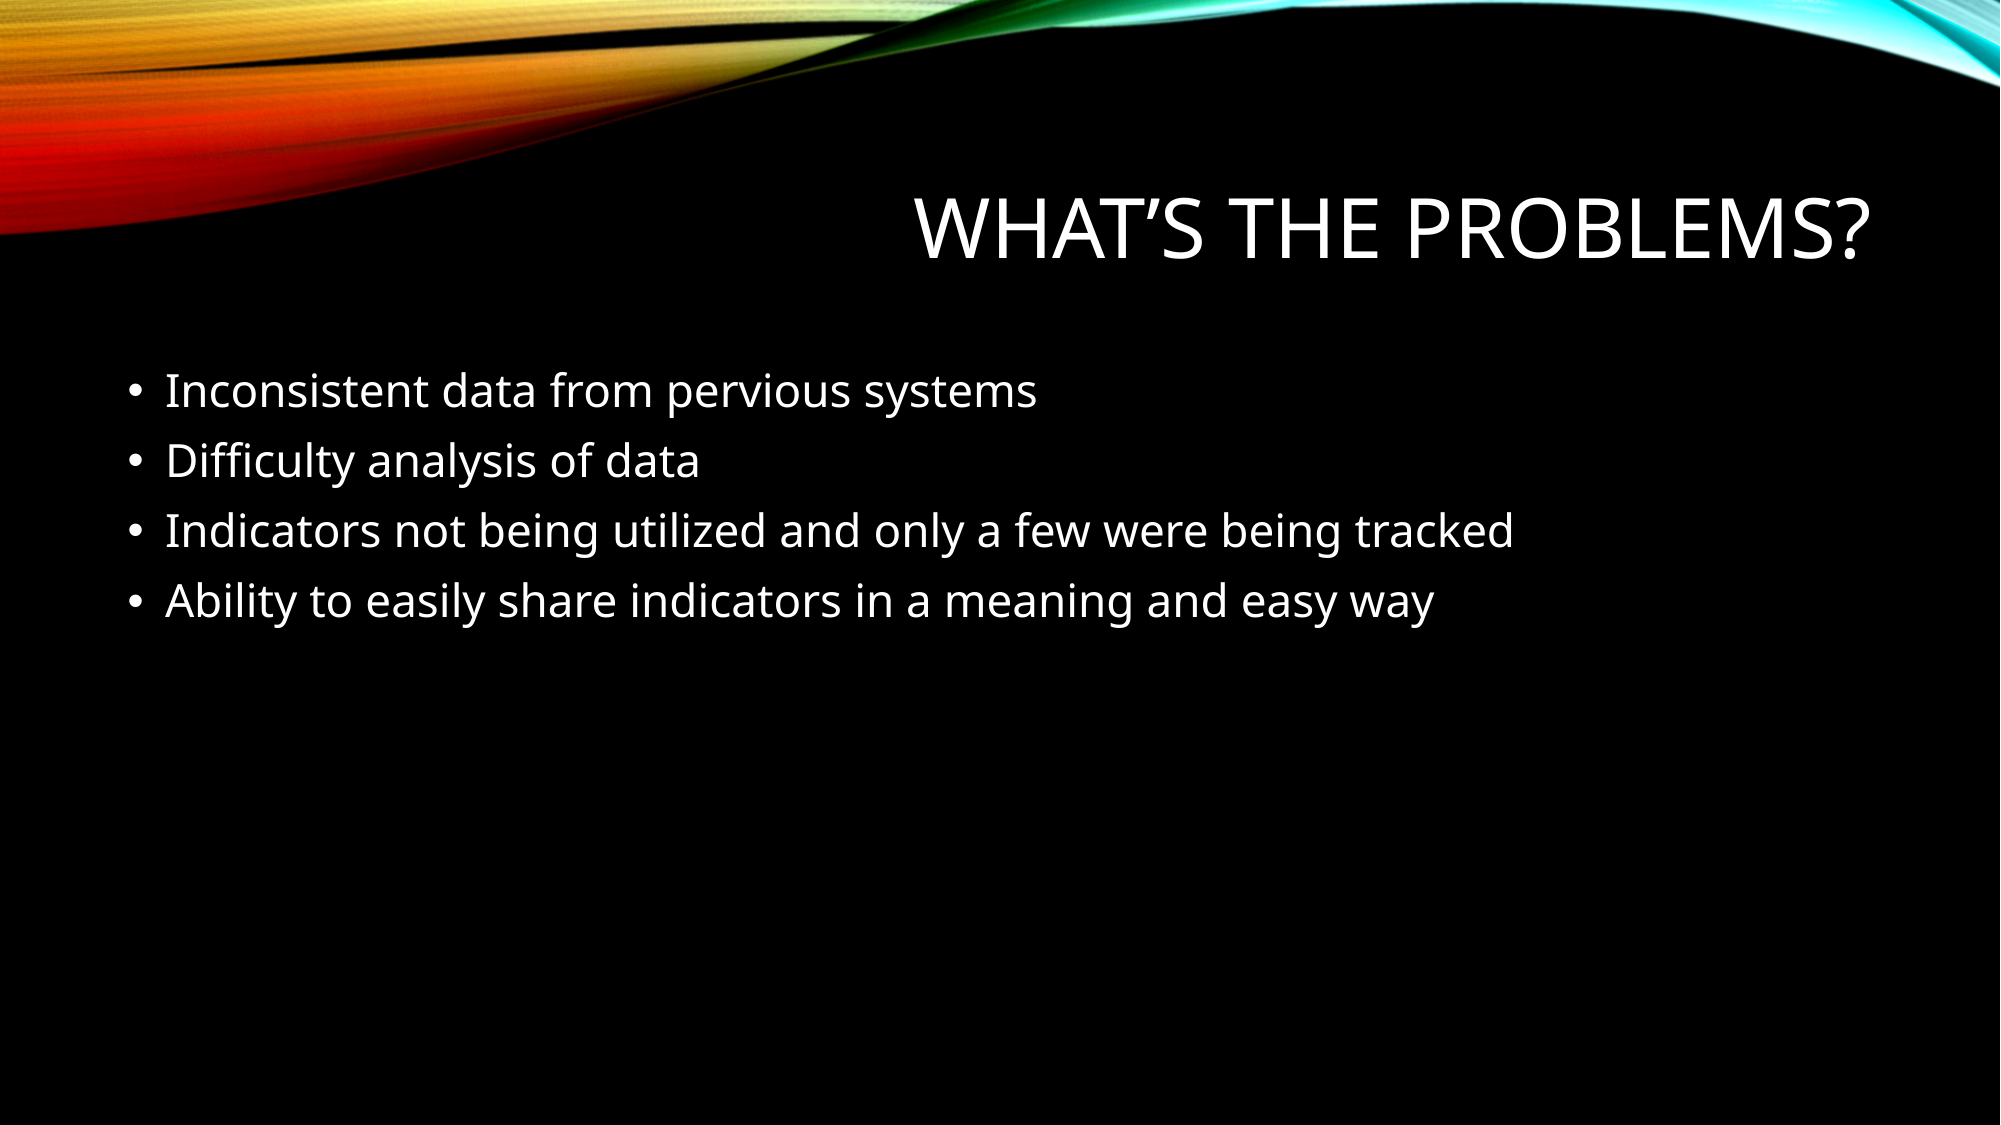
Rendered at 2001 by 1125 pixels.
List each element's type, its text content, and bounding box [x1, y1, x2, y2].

picture [0, 0, 2000, 237]
title What’s the Problems? [474, 125, 1888, 338]
list Inconsistent data from pervious systems Difficulty analysis of data Indicators not being utilized and only a few were being tracked Ability to easily share indicators in a meaning and easy way [112, 360, 1888, 1021]
